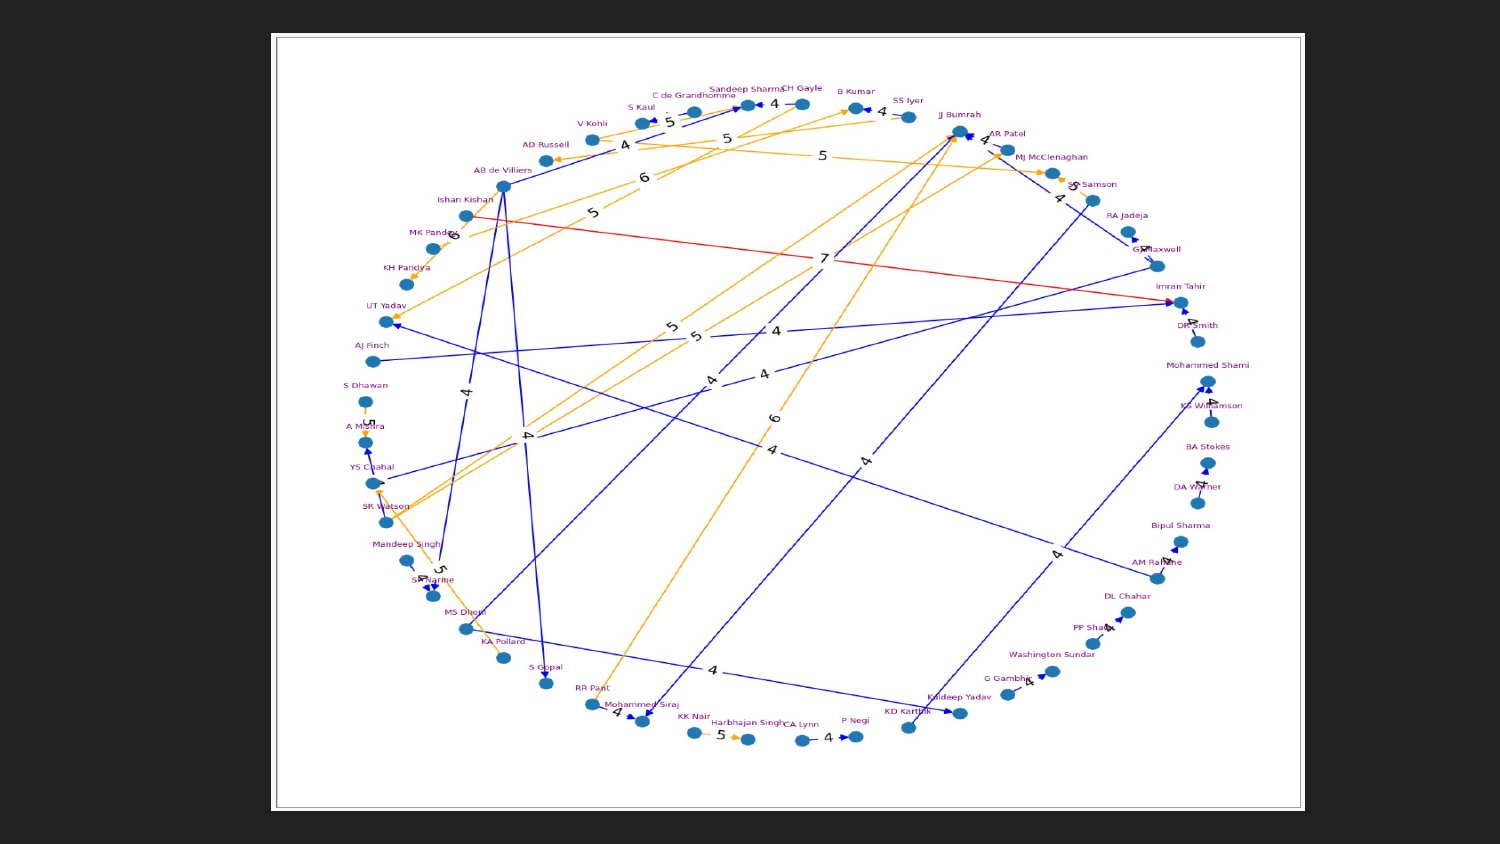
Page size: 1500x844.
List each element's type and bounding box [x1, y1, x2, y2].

picture [270, 33, 1306, 811]
